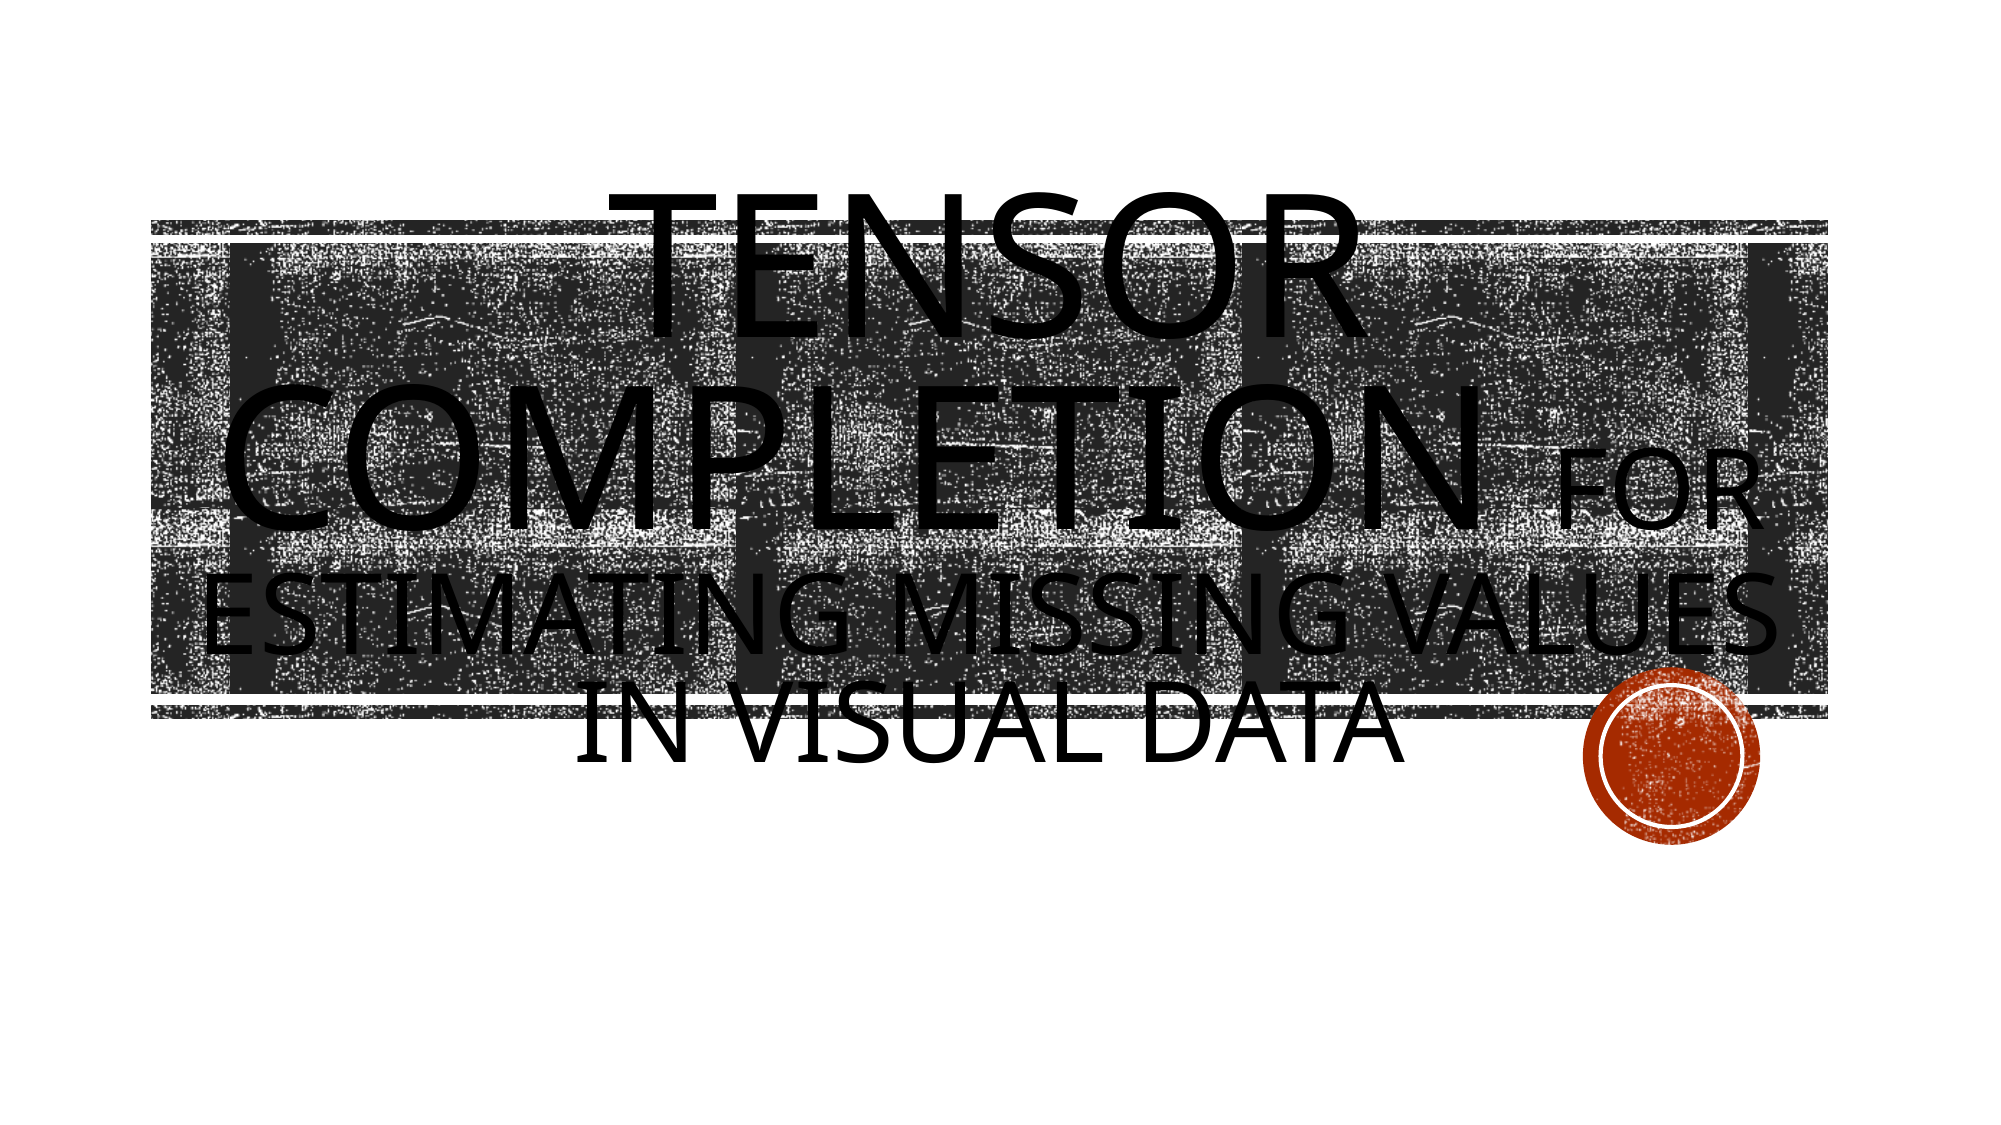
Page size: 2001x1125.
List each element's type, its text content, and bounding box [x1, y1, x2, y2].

title Tensor Completion for estimating missing values in visual data [172, 234, 1808, 733]
